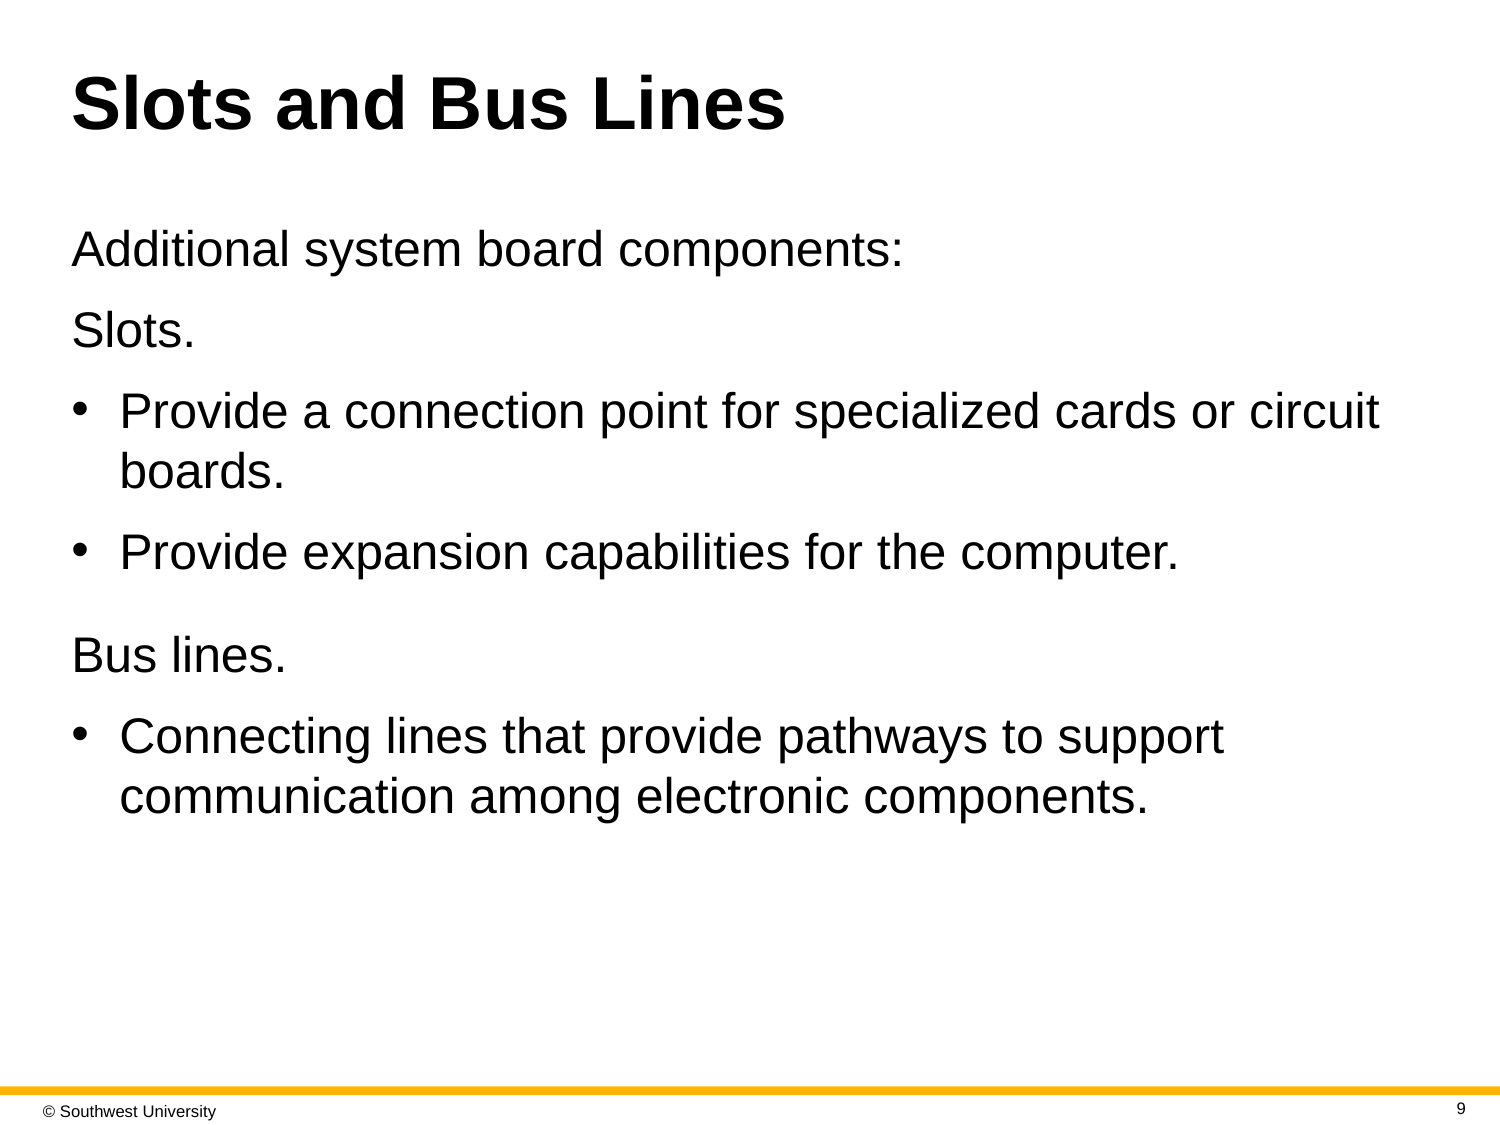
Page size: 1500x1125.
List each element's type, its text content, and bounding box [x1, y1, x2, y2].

list Bus lines. Connecting lines that provide pathways to support communication among electronic components. [56, 615, 1444, 1025]
title Slots and Bus Lines [56, 38, 1444, 173]
slide_number 9 [1415, 1094, 1474, 1122]
list Additional system board components: Slots. Provide a connection point for specialized cards or circuit boards. Provide expansion capabilities for the computer. [56, 209, 1444, 595]
